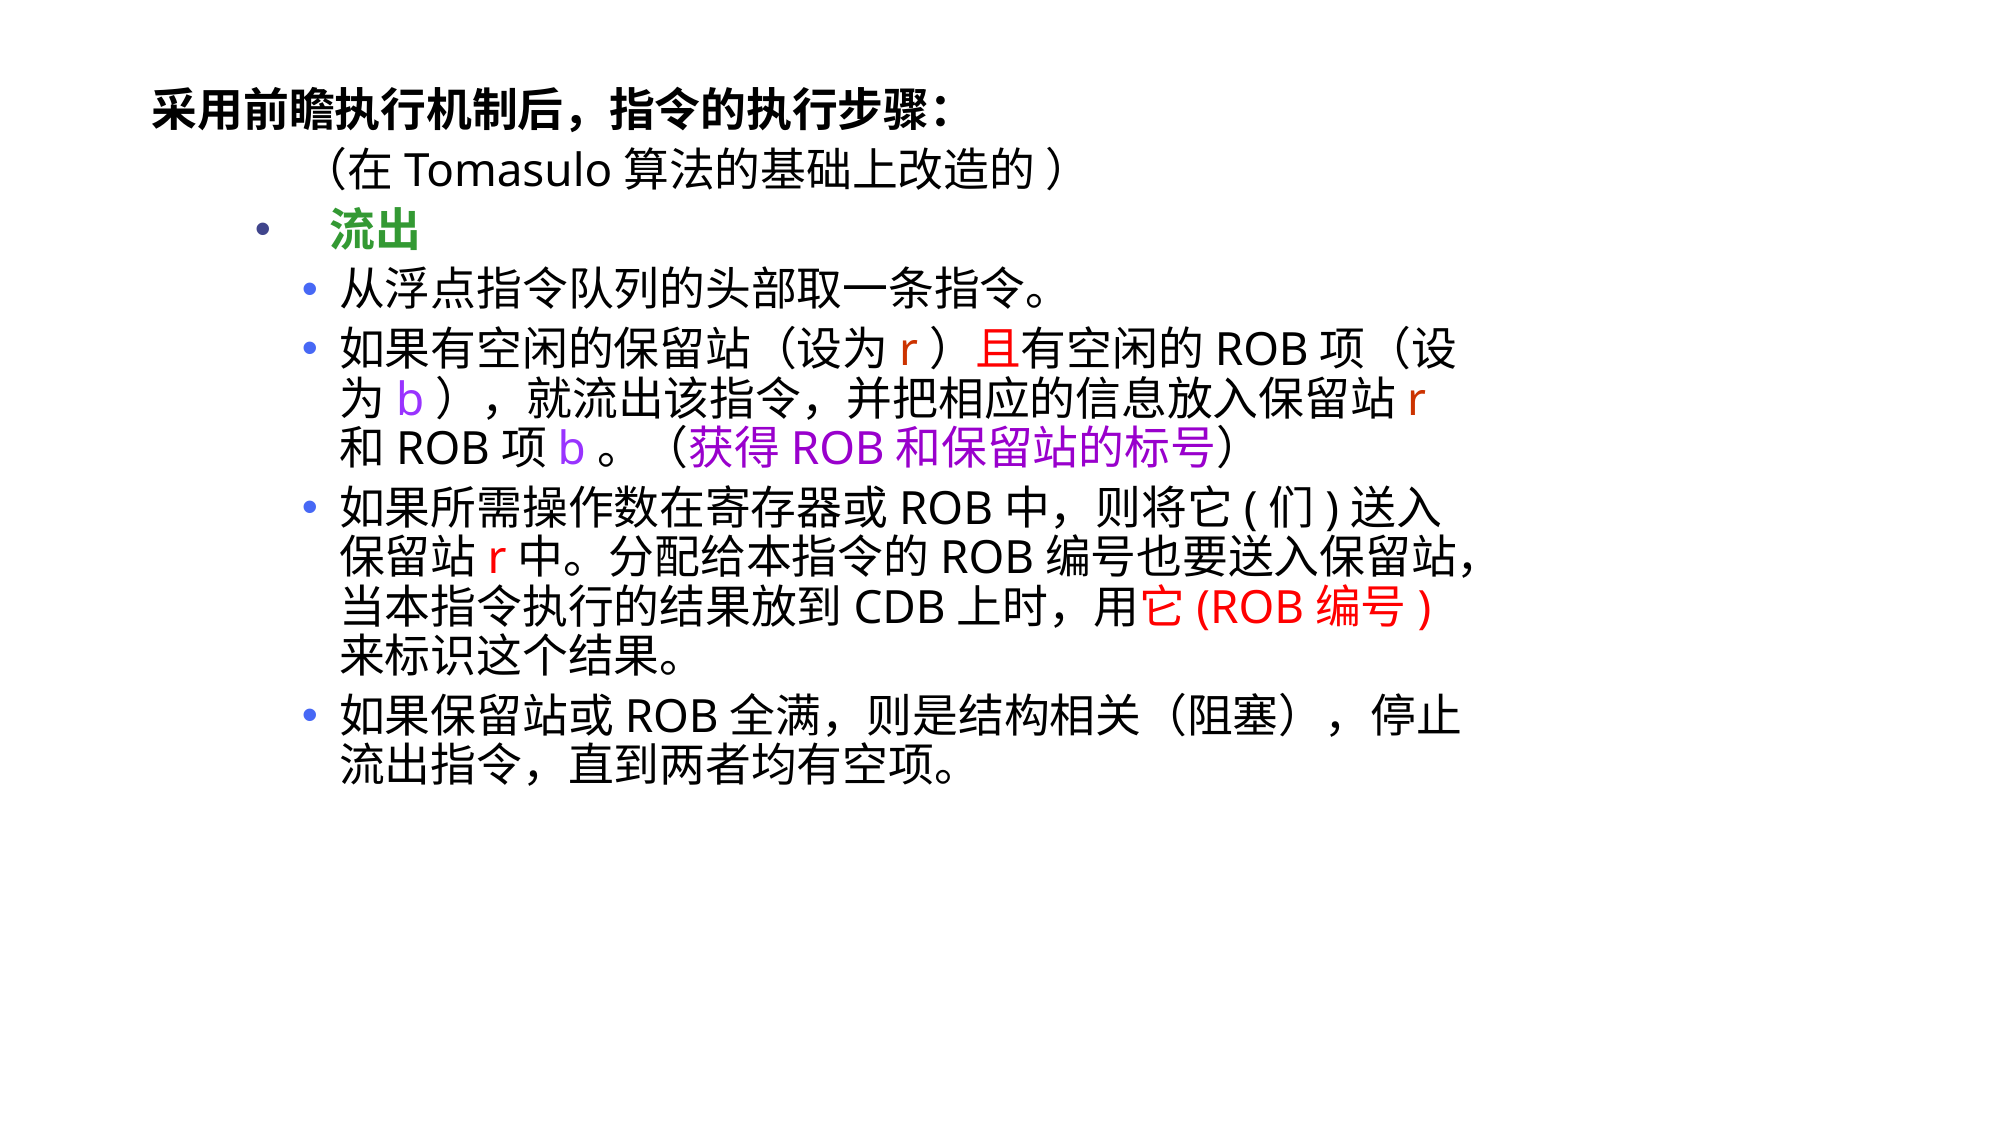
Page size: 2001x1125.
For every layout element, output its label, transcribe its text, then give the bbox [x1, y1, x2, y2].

list 采用前瞻执行机制后，指令的执行步骤： （在Tomasulo算法的基础上改造的 ） 流出 从浮点指令队列的头部取一条指令。 如果有空闲的保留站（设为r）且有空闲的ROB项（设为b），就流出该指令，并把相应的信息放入保留站r 和ROB项b。（获得ROB和保留站的标号） 如果所需操作数在寄存器或ROB中，则将它(们)送入保留站r中。分配给本指令的ROB编号也要送入保留站，当本指令执行的结果放到CDB上时，用它(ROB编号)来标识这个结果。 如果保留站或ROB全满，则是结构相关（阻塞），停止流出指令，直到两者均有空项。 [136, 79, 1484, 892]
